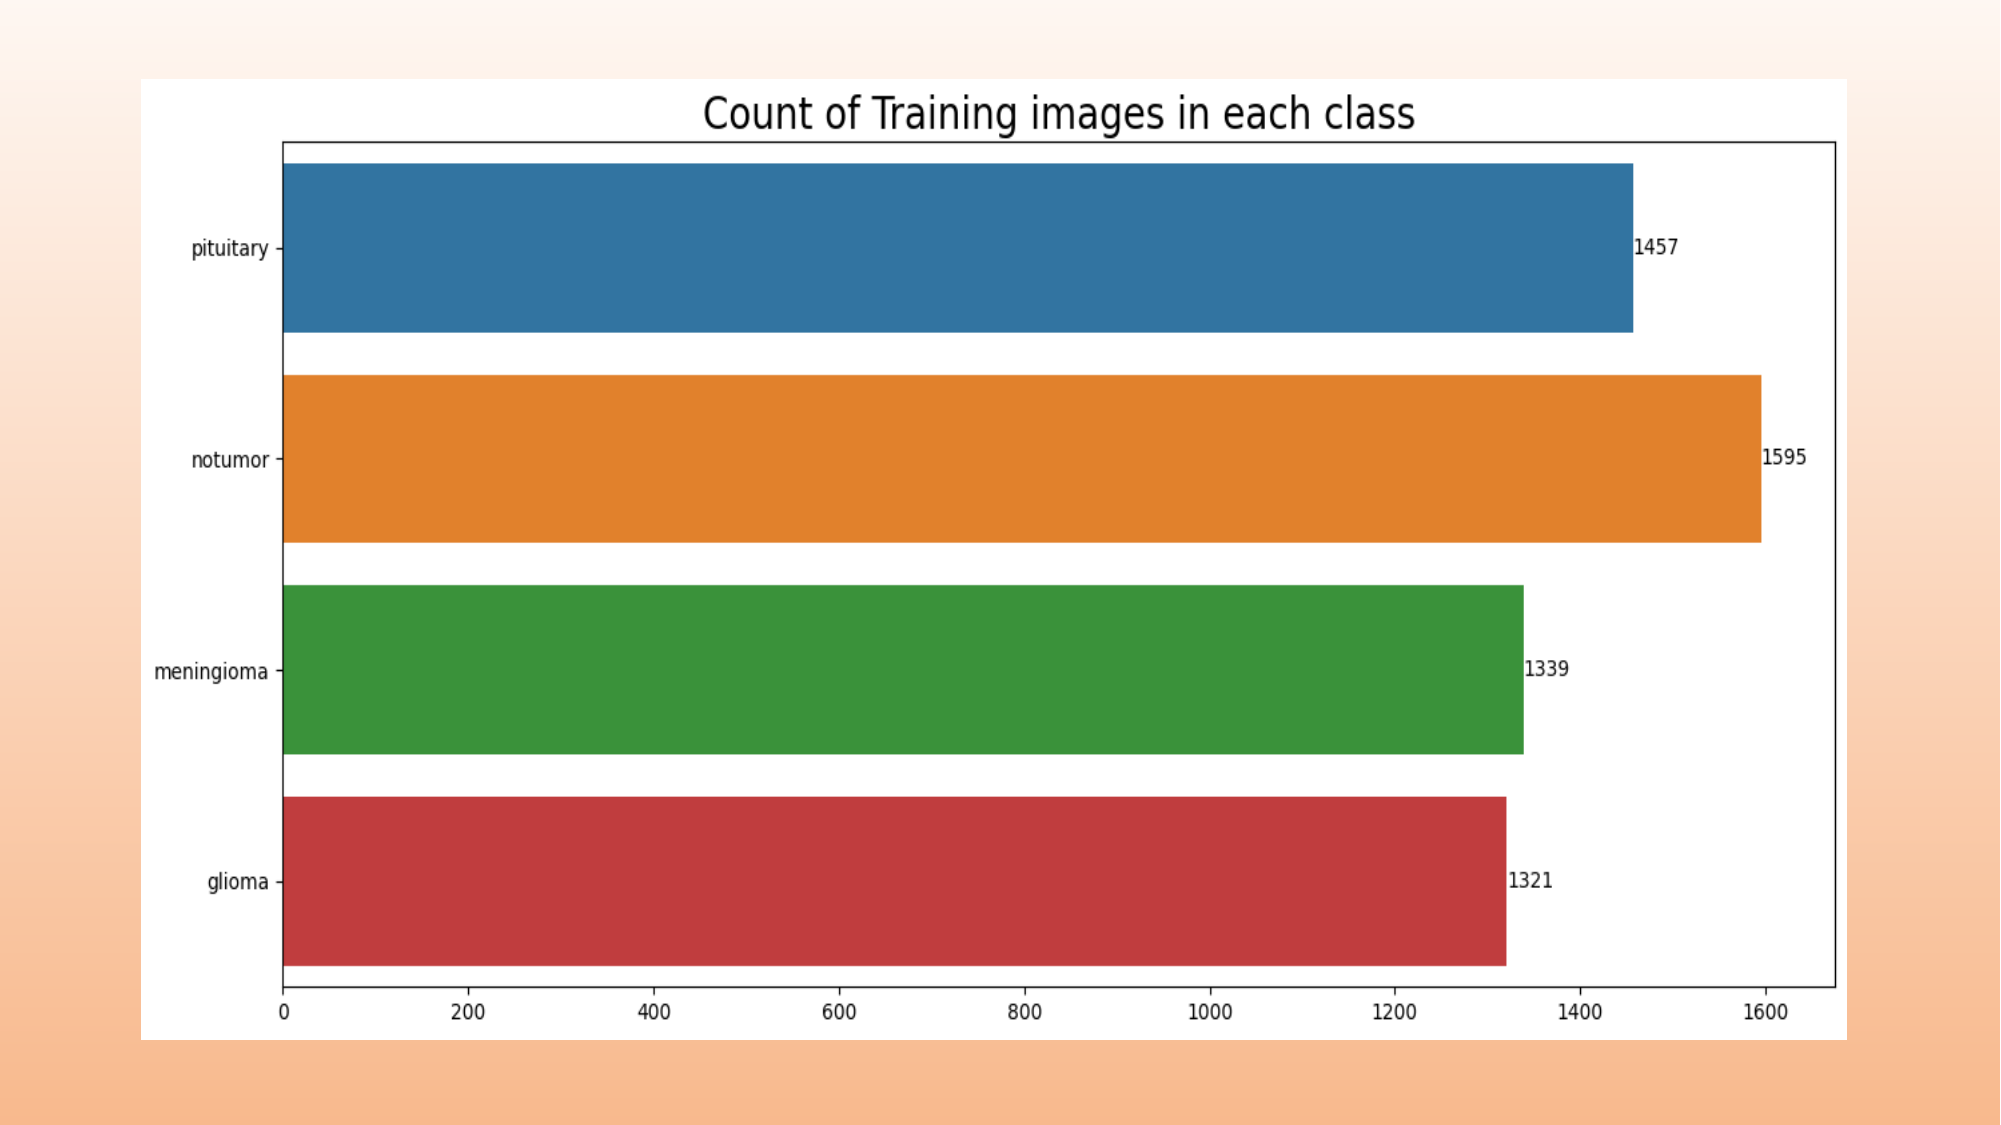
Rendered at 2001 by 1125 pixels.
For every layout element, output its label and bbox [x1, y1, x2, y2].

picture [141, 79, 1847, 1040]
